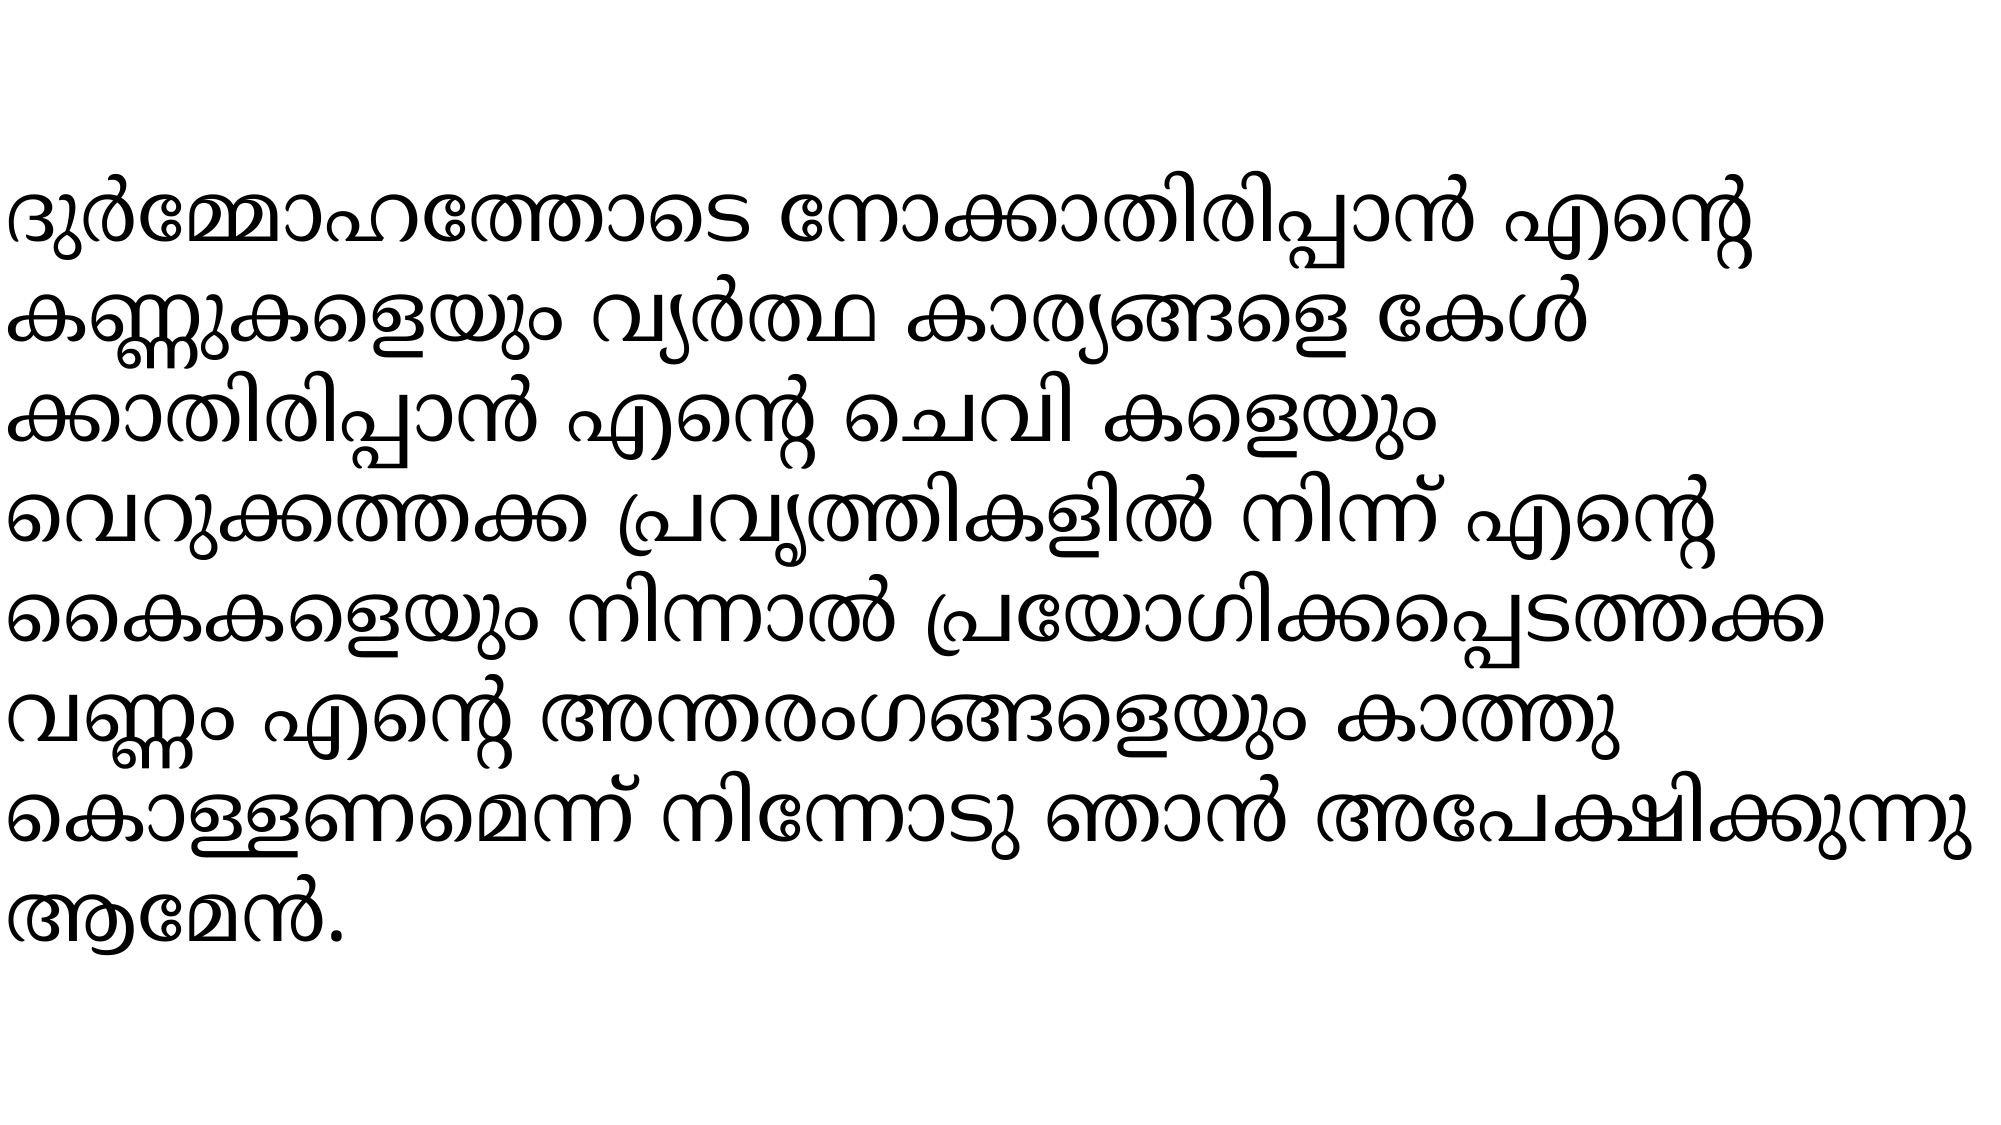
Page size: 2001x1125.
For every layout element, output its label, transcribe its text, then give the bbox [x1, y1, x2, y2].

text_box ദുര്‍മ്മോഹത്തോടെ നോക്കാതിരിപ്പാന്‍ എന്‍റെ കണ്ണുകളെയും വ്യര്‍ത്ഥ കാര്യങ്ങളെ കേള്‍ക്കാതിരിപ്പാന്‍ എന്‍റെ ചെവി കളെയും വെറുക്കത്തക്ക പ്രവൃത്തികളില്‍ നിന്ന് എന്‍റെ കൈകളെയും നിന്നാല്‍ പ്രയോഗിക്കപ്പെടത്തക്ക വണ്ണം എന്‍റെ അന്തരംഗങ്ങളെയും കാത്തു കൊള്ളണമെന്ന് നിന്നോടു ഞാന്‍ അപേക്ഷിക്കുന്നു ആമേന്‍. [0, 152, 2000, 964]
